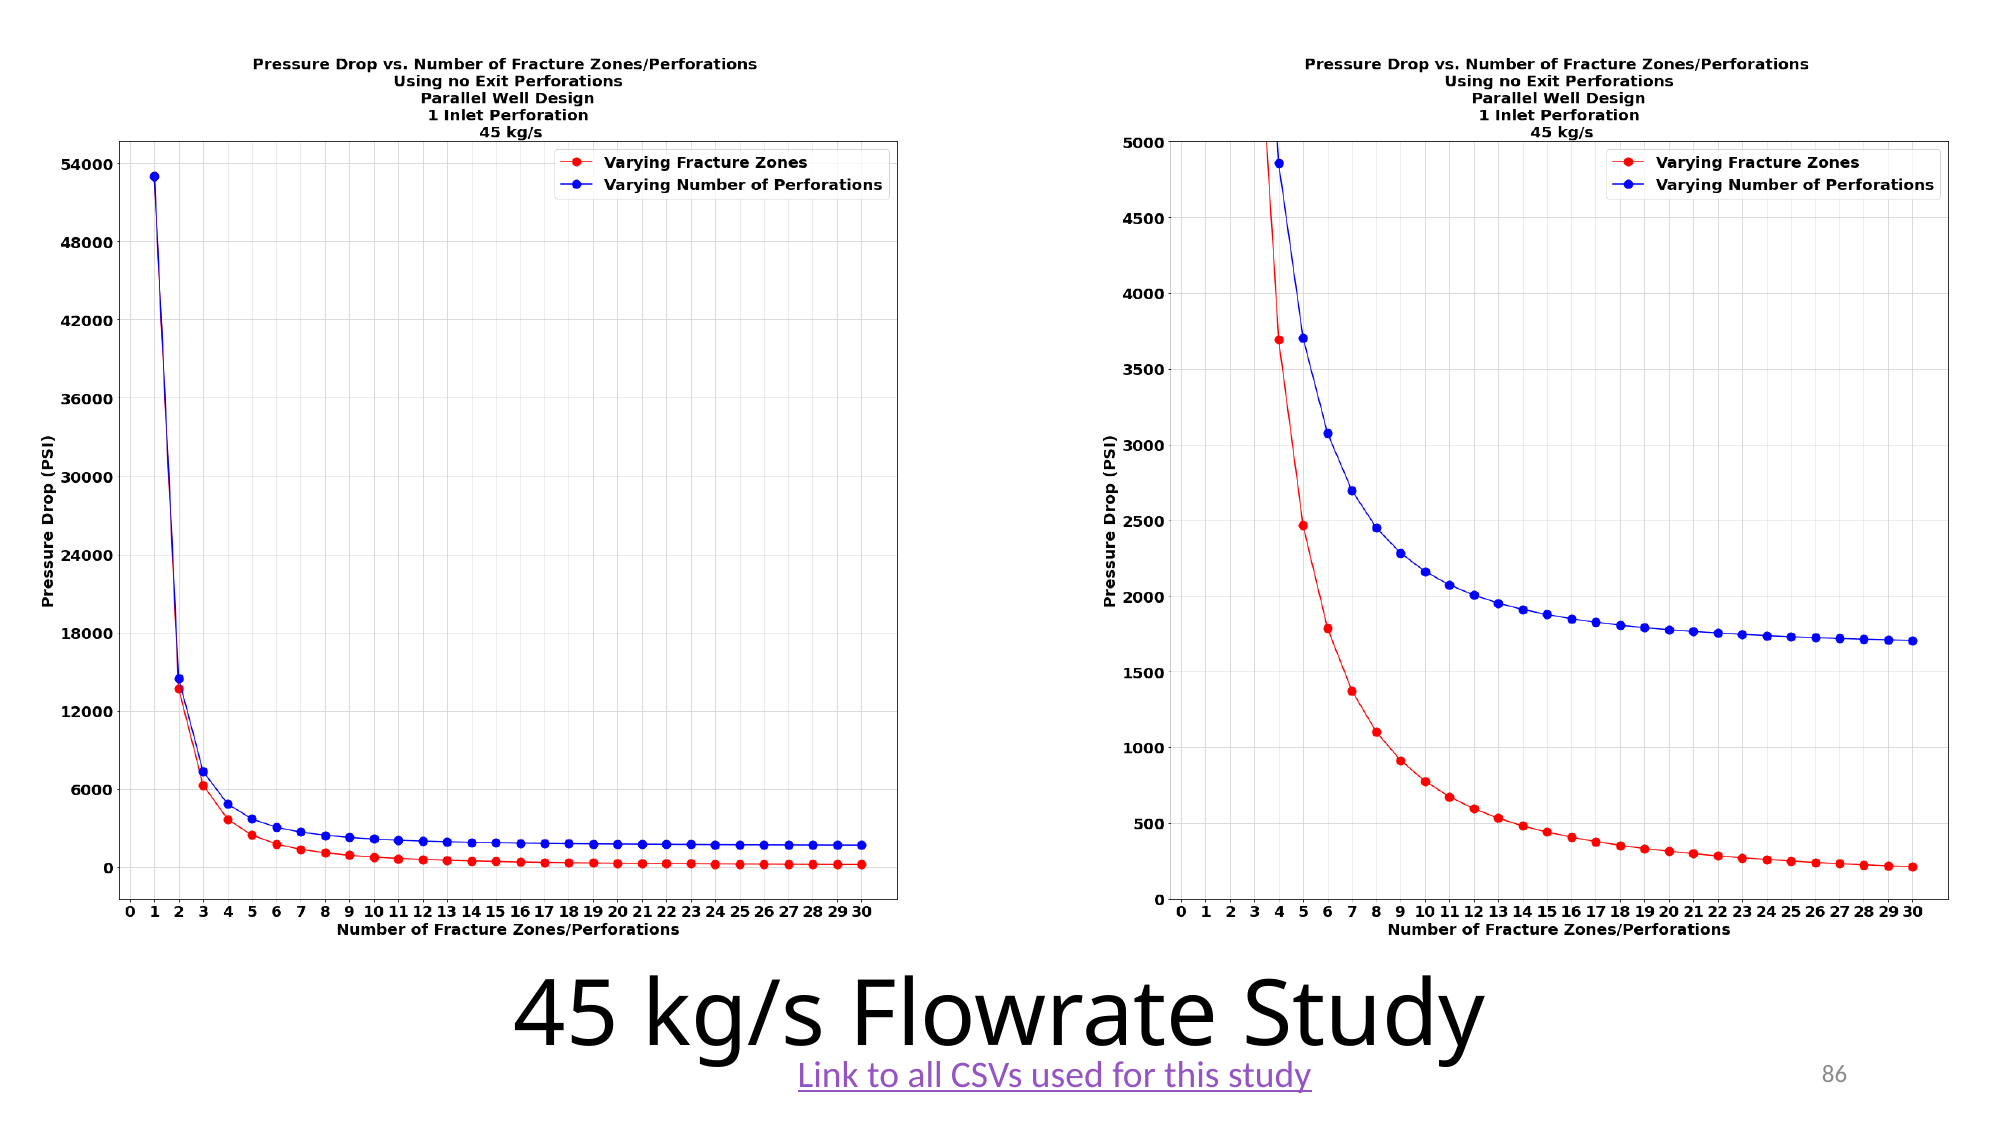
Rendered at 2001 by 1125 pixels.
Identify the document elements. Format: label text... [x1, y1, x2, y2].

picture [1098, 52, 1953, 942]
text_box 45 kg/s Flowrate Study [105, 889, 1895, 1073]
text_box Link to all CSVs used for this study [783, 1042, 1551, 1103]
slide_number 86 [1551, 1042, 1863, 1103]
picture [36, 52, 902, 942]
